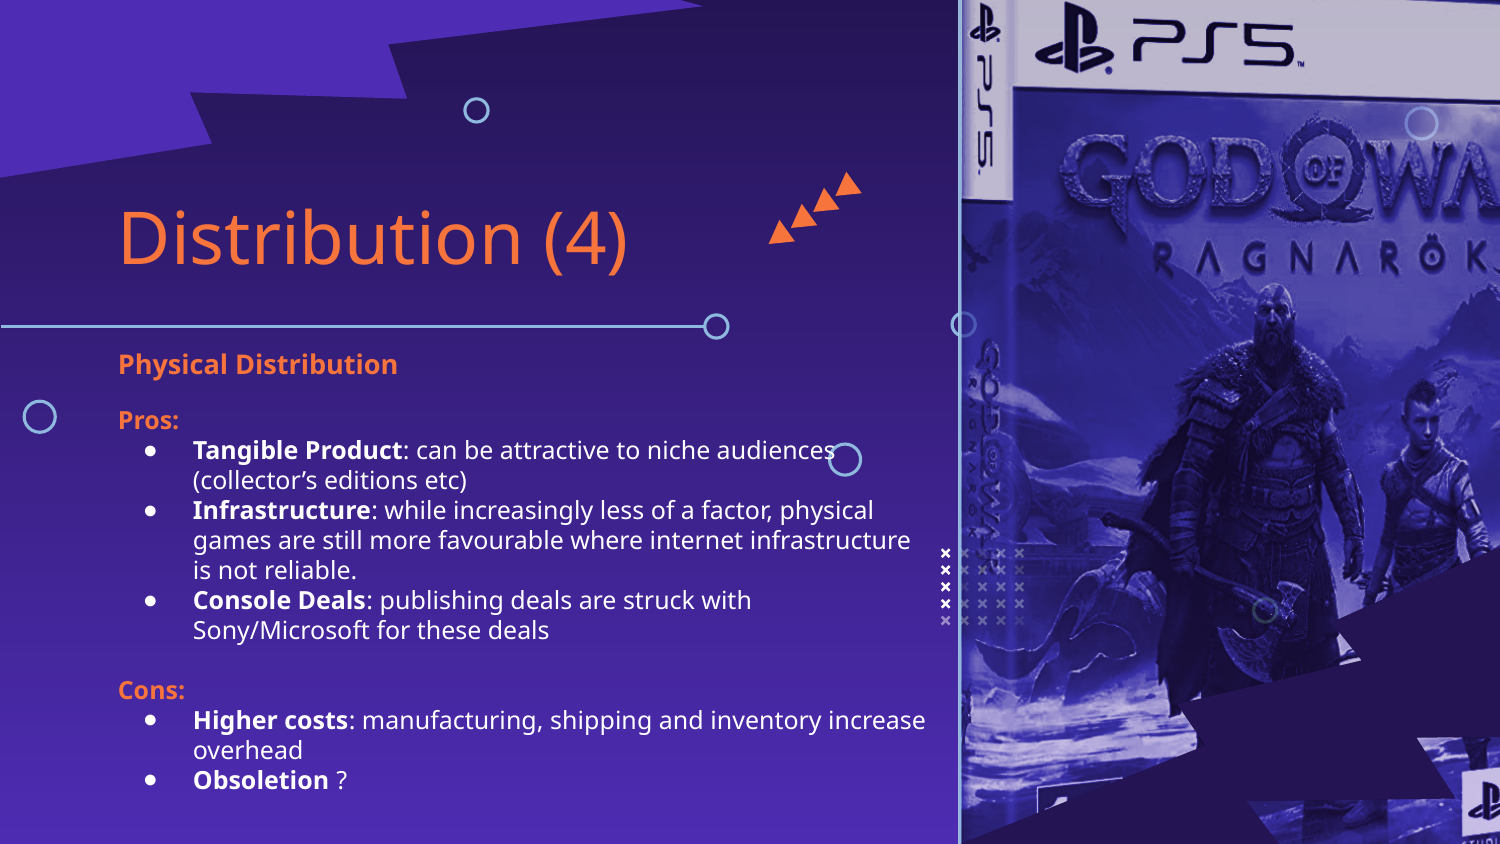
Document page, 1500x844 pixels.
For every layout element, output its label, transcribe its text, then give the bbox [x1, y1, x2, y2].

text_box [0, 314, 729, 339]
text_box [23, 98, 953, 629]
picture [958, 0, 1500, 844]
list Pros: Tangible Product: can be attractive to niche audiences (collector’s editions etc) Infrastructure: while increasingly less of a factor, physical games are still more favourable where internet infrastructure is not reliable. Console Deals: publishing deals are struck with Sony/Microsoft for these deals Cons: Higher costs: manufacturing, shipping and inventory increase overhead Obsoletion ? [102, 637, 943, 844]
